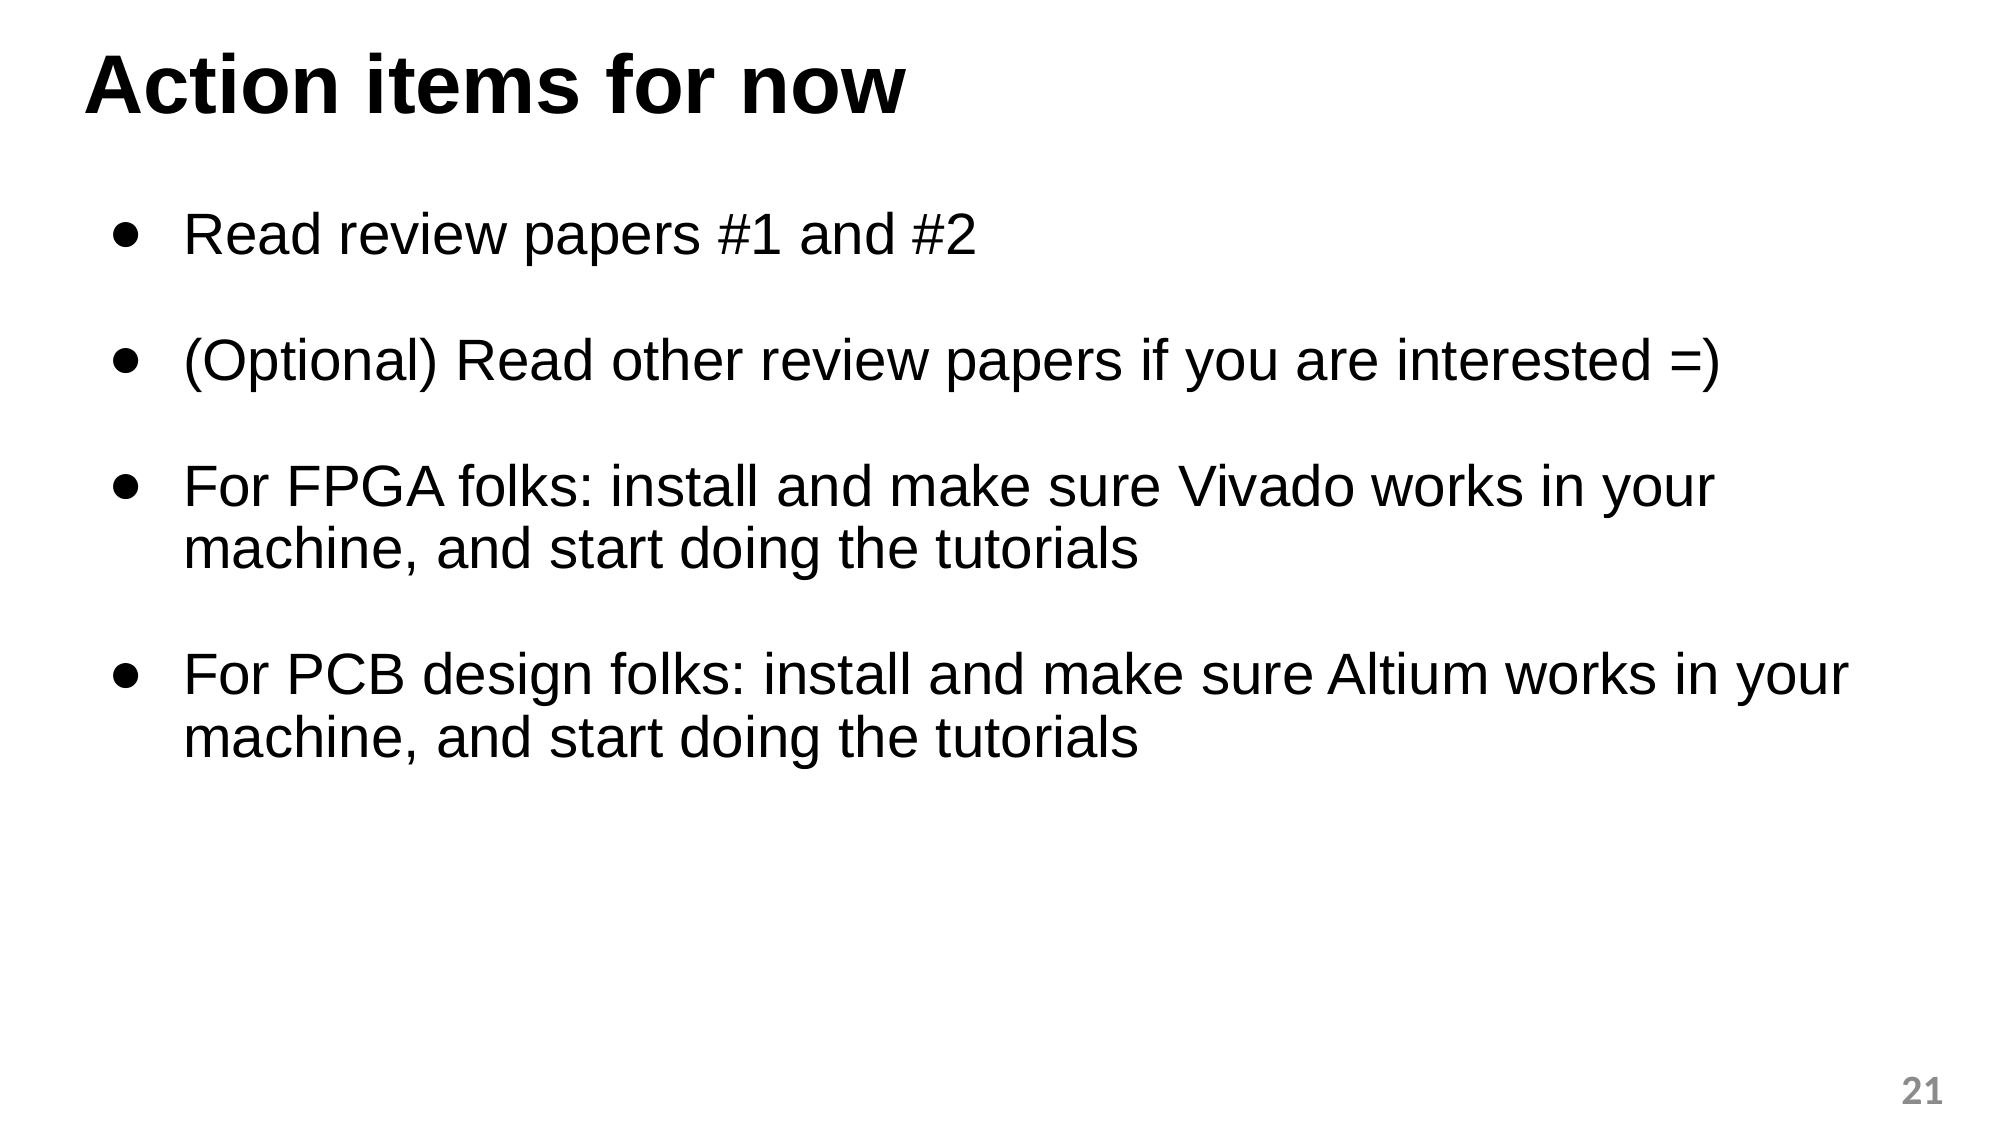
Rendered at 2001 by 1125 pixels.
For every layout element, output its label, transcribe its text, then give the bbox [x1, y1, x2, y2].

title Action items for now [68, 26, 1932, 153]
list Read review papers #1 and #2 (Optional) Read other review papers if you are interested =) For FPGA folks: install and make sure Vivado works in your machine, and start doing the tutorials For PCB design folks: install and make sure Altium works in your machine, and start doing the tutorials [68, 188, 1932, 937]
slide_number 21 [1885, 1062, 1960, 1114]
